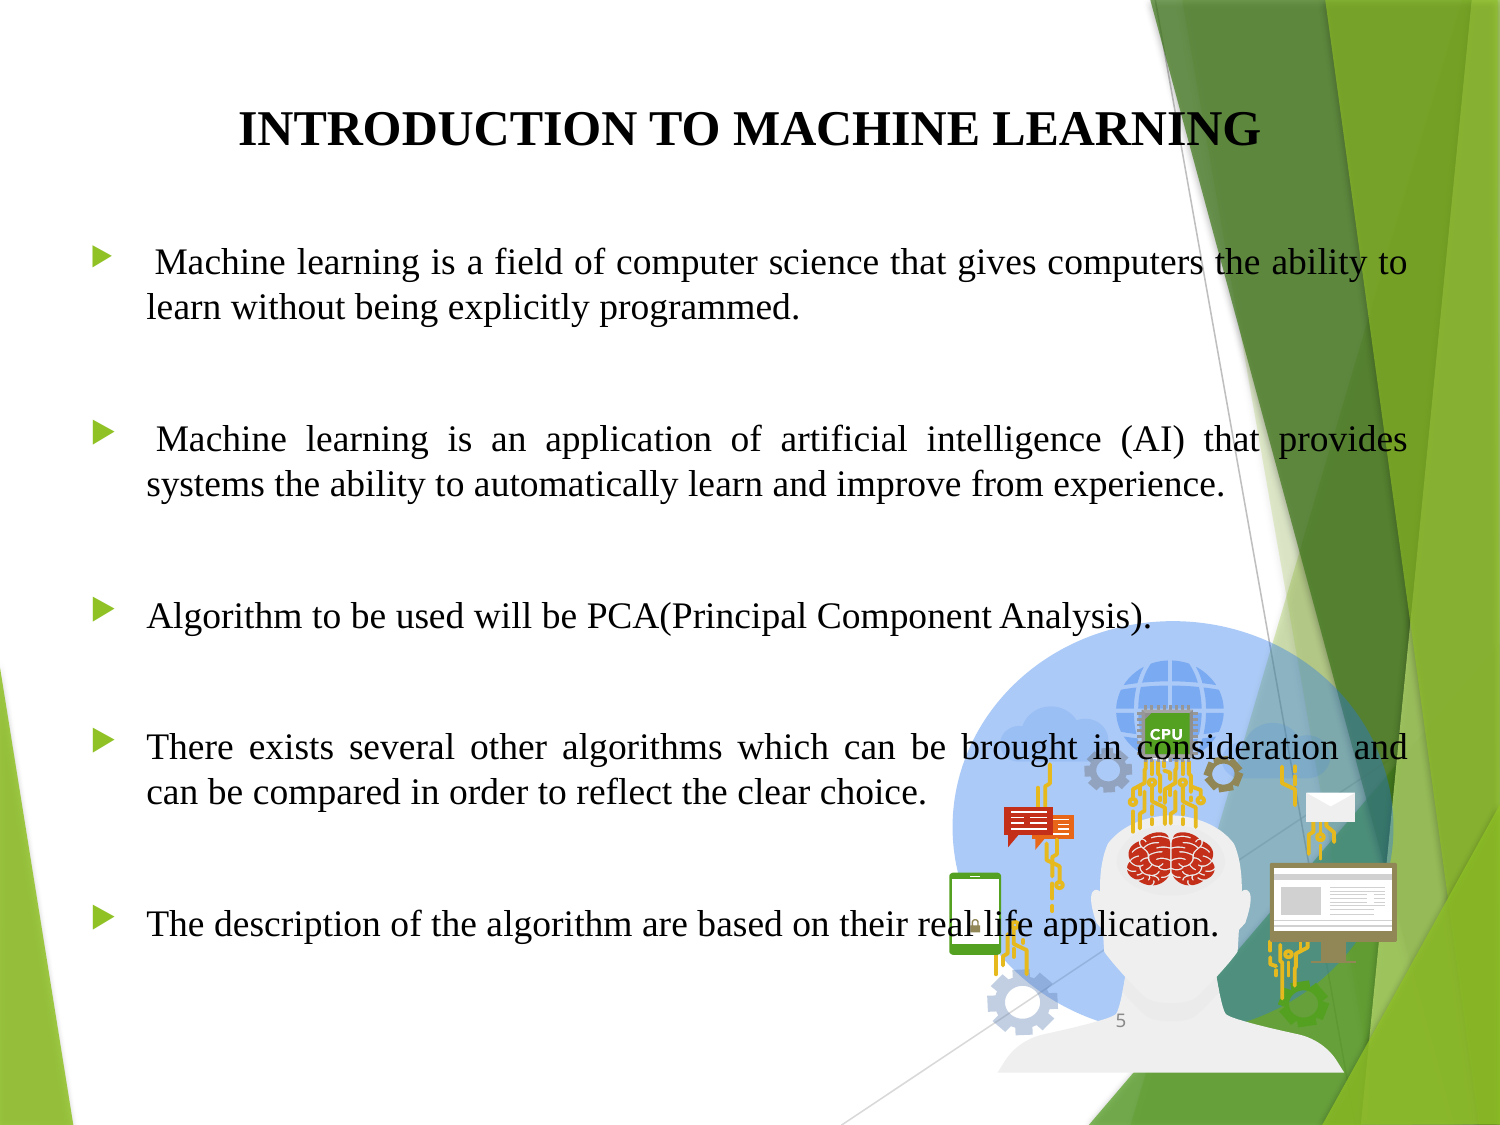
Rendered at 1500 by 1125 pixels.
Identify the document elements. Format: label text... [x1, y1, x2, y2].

list INTRODUCTION TO MACHINE LEARNING Machine learning is a field of computer science that gives computers the ability to learn without being explicitly programmed. Machine learning is an application of artificial intelligence (AI) that provides systems the ability to automatically learn and improve from experience. Algorithm to be used will be PCA(Principal Component Analysis). There exists several other algorithms which can be brought in consideration and can be compared in order to reflect the clear choice. The description of the algorithm are based on their real life application. [75, 22, 1425, 1089]
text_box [948, 620, 1398, 1074]
